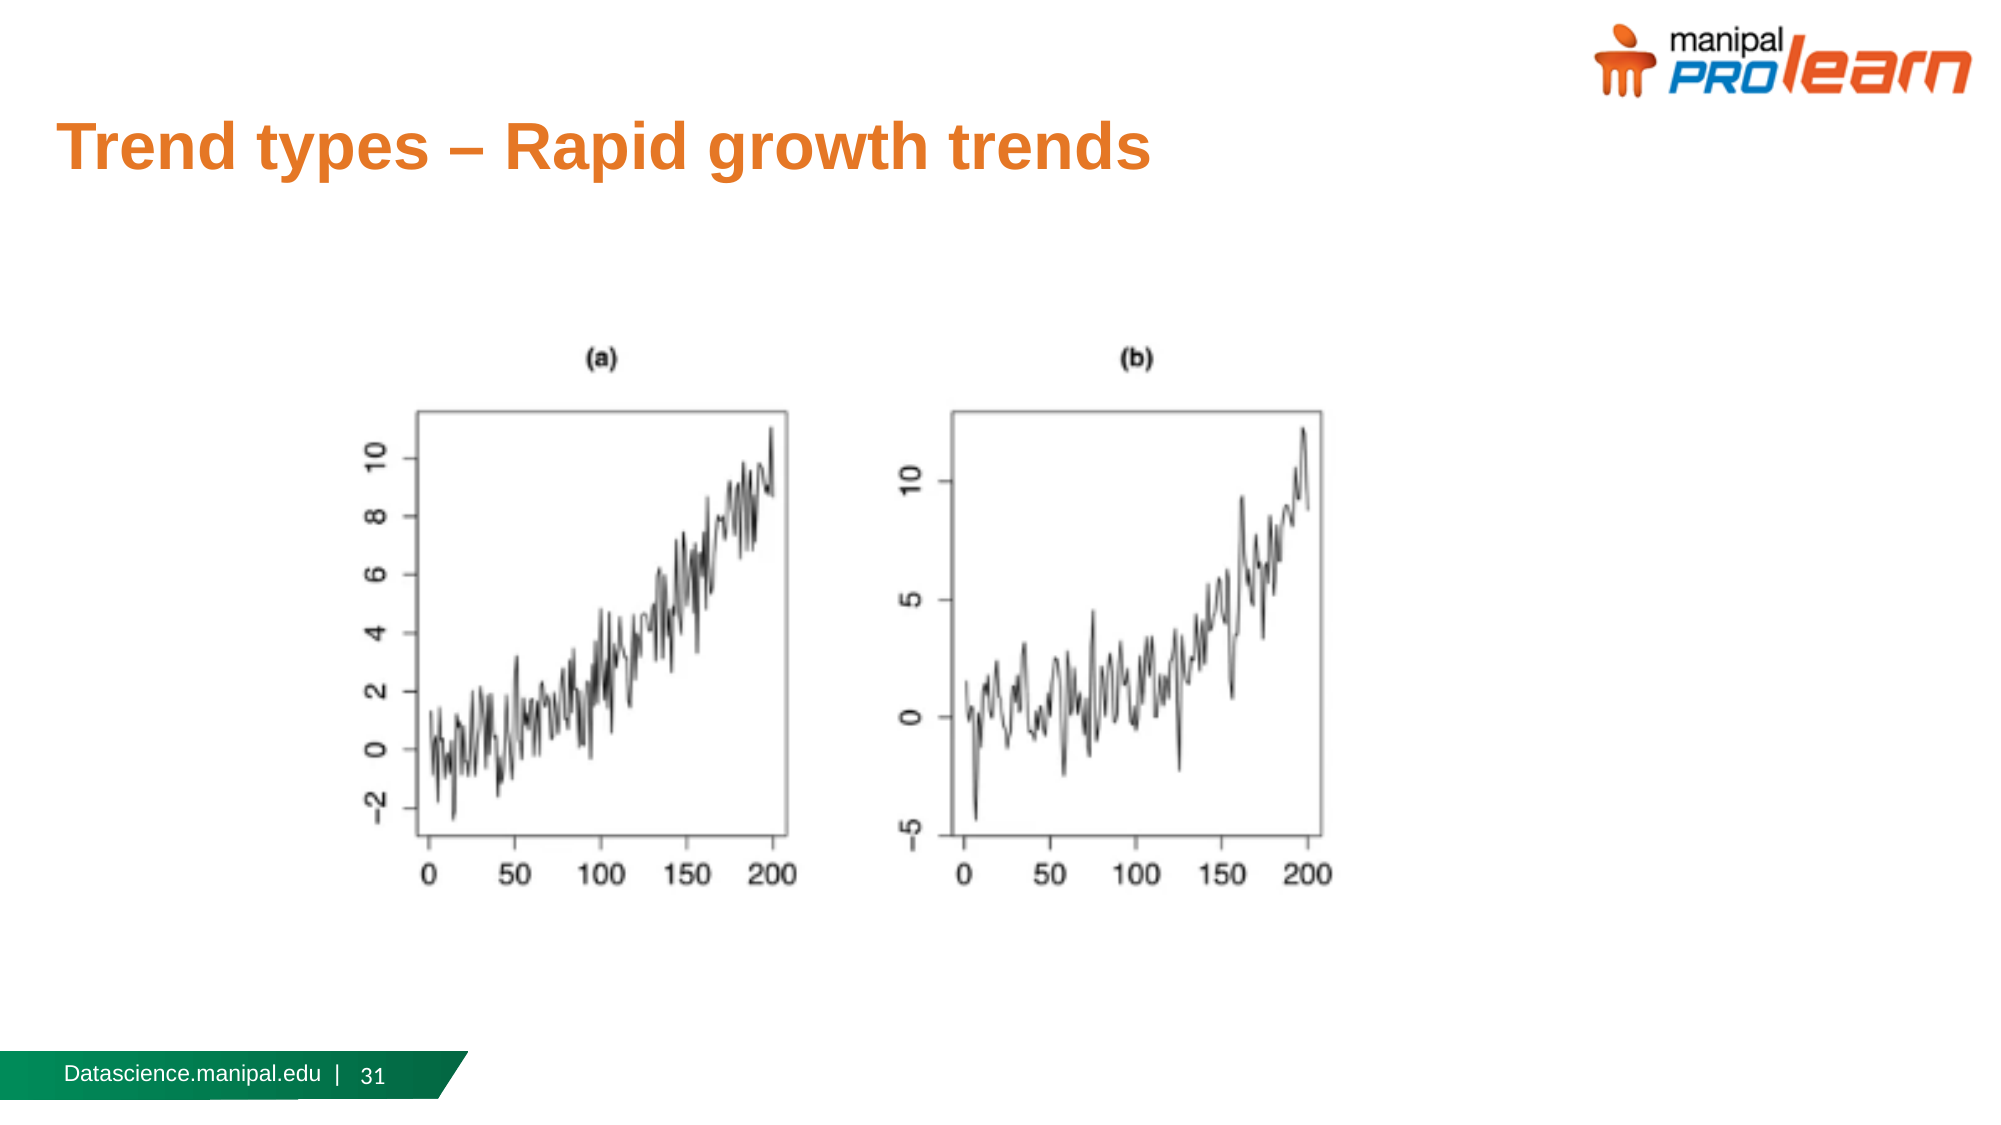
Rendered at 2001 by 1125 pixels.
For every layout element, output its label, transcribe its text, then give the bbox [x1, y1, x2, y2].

picture [1578, 18, 1984, 100]
slide_number 31 [345, 1044, 467, 1105]
picture [321, 339, 1402, 907]
title Trend types – Rapid growth trends [41, 39, 1767, 257]
